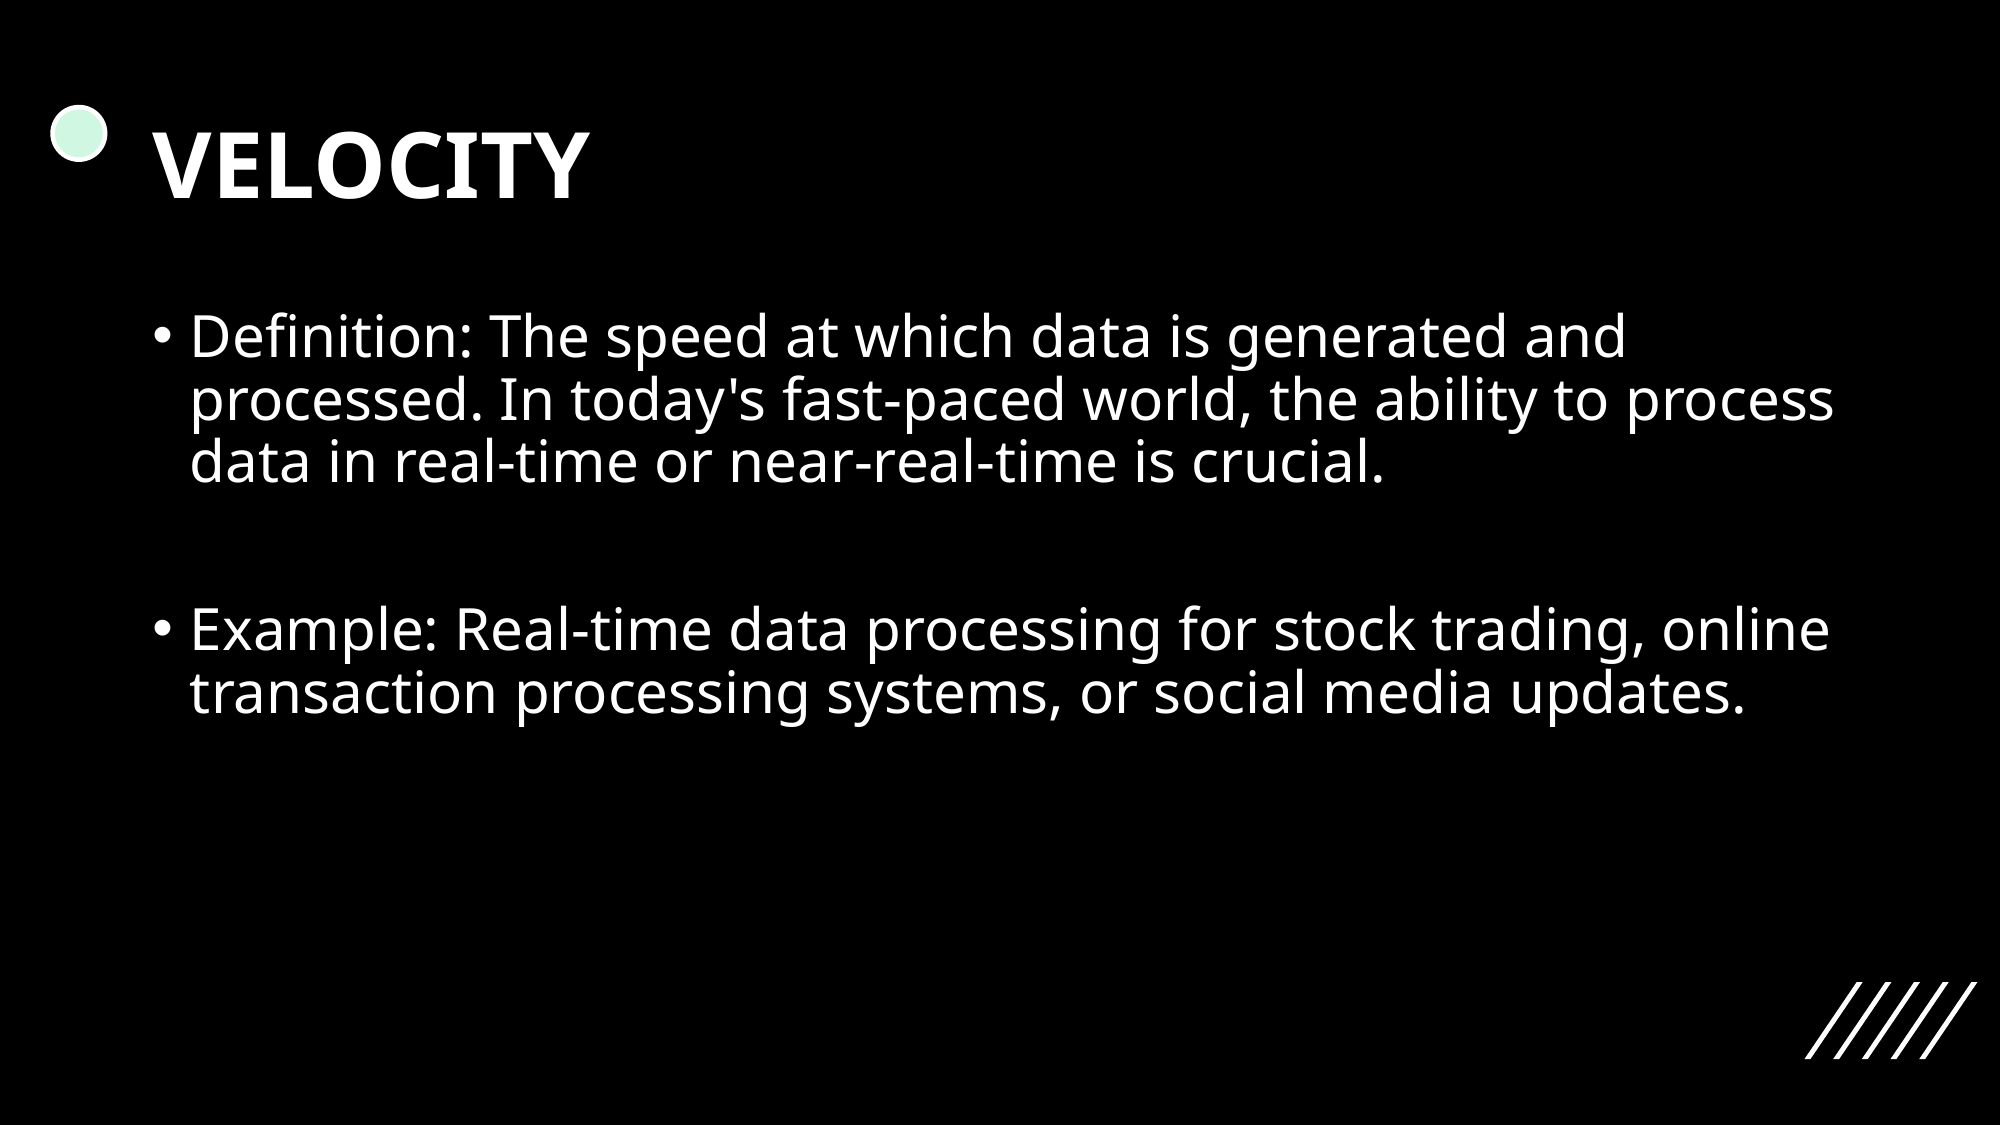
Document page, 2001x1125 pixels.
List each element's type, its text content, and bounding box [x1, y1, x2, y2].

title VELOCITY [137, 59, 1863, 278]
list Definition: The speed at which data is generated and processed. In today's fast-paced world, the ability to process data in real-time or near-real-time is crucial. Example: Real-time data processing for stock trading, online transaction processing systems, or social media updates. [137, 299, 1863, 1014]
